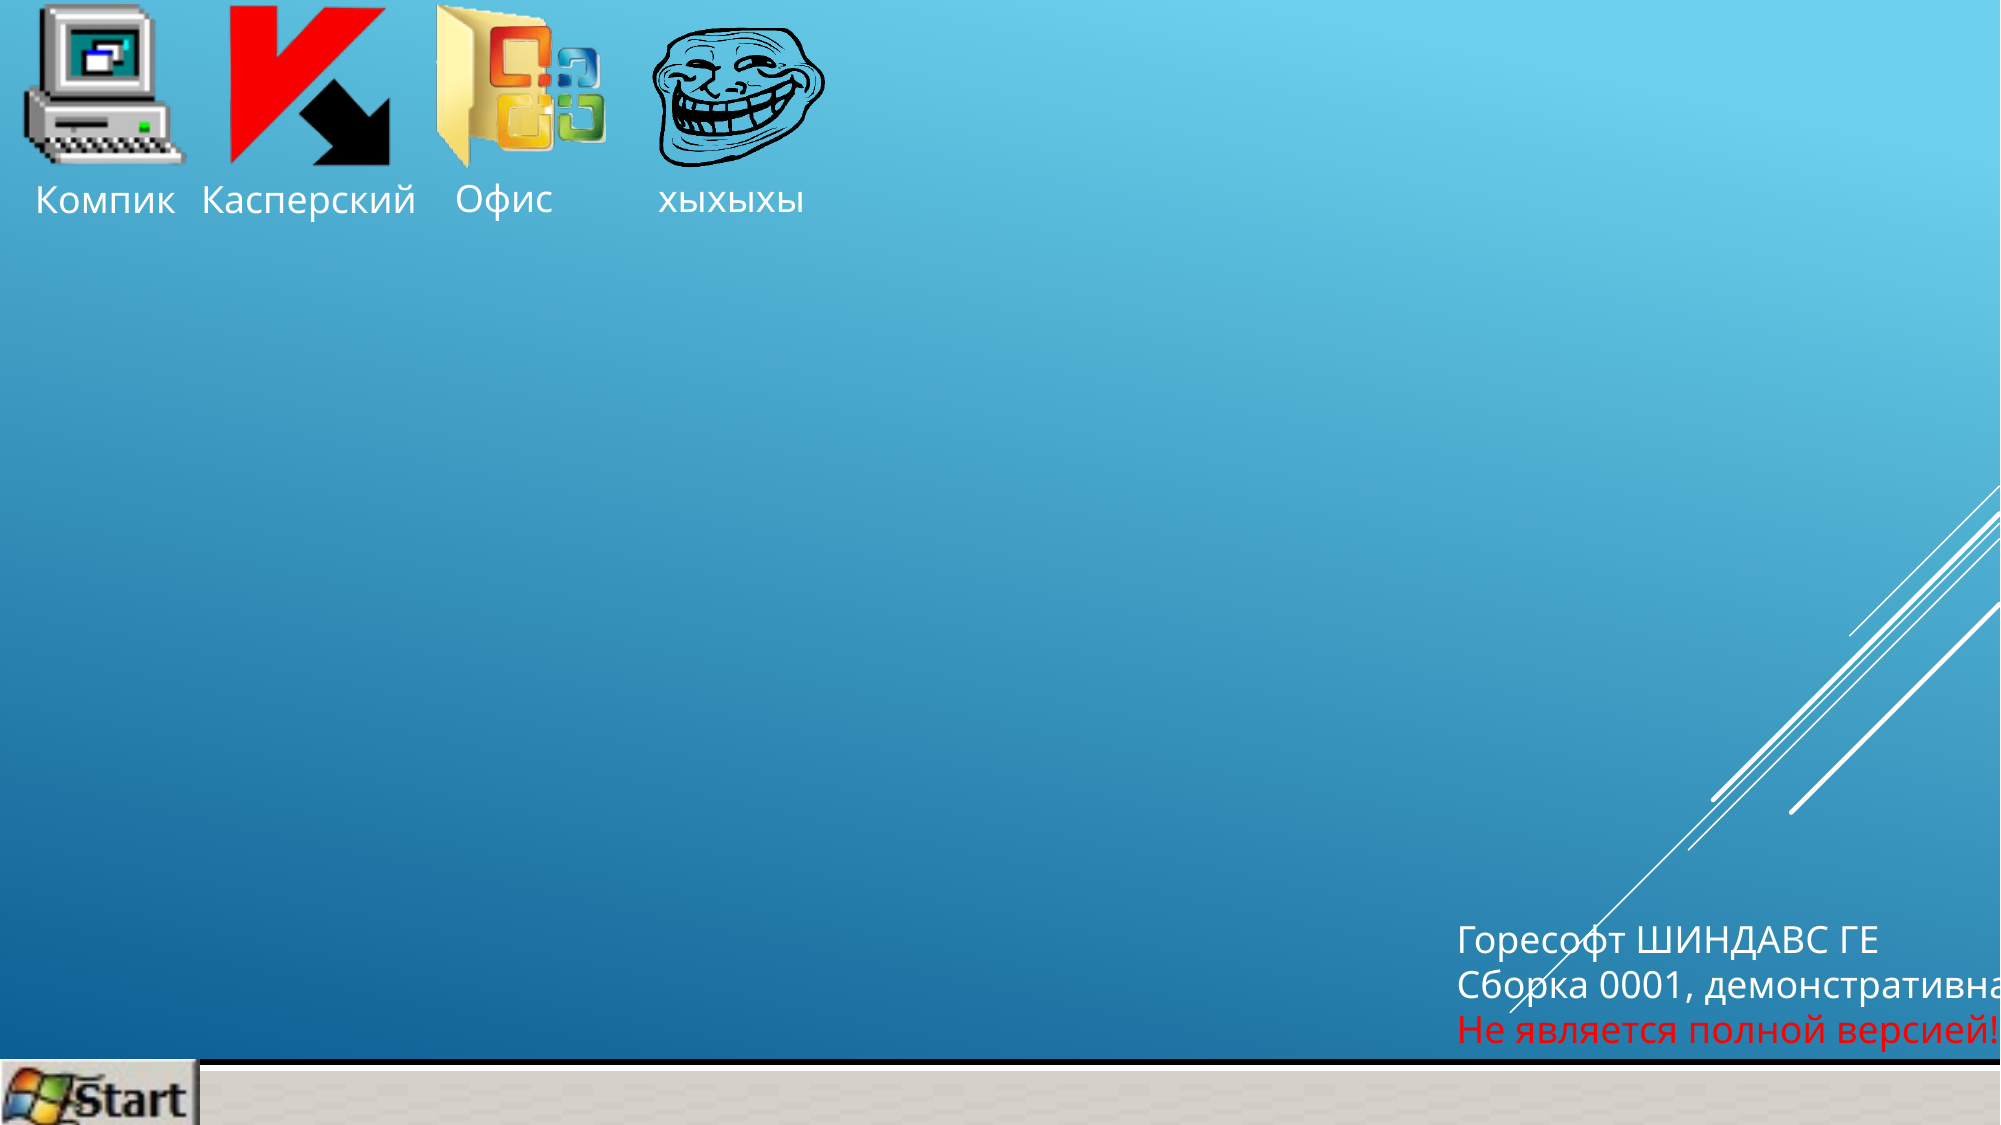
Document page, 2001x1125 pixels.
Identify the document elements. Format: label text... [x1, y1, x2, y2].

picture [0, 1059, 2000, 1125]
picture [0, 4, 393, 169]
picture [435, 4, 606, 168]
text_box хыхыхы [643, 167, 820, 228]
text_box Касперский [186, 168, 432, 228]
text_box Компик [20, 169, 186, 228]
text_box Горесофт ШИНДАВС ГЕ Сборка 0001, демонстративная Не является полной версией! [1441, 908, 2000, 1059]
text_box Офис [440, 167, 568, 228]
picture [648, 24, 829, 168]
